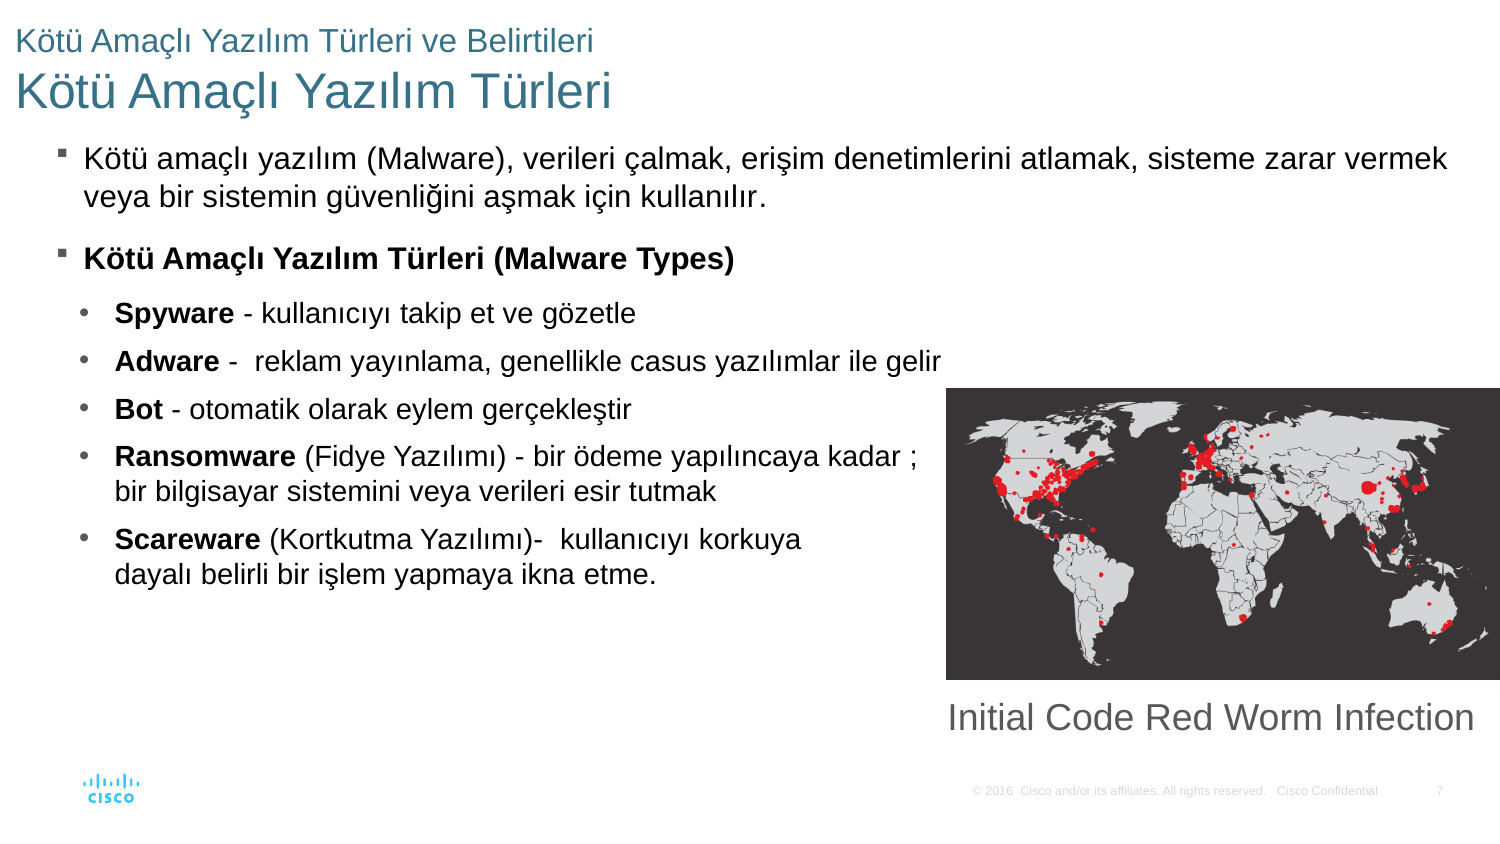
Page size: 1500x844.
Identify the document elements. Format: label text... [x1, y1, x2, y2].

picture [945, 388, 1500, 680]
list Kötü amaçlı yazılım (Malware), verileri çalmak, erişim denetimlerini atlamak, sisteme zarar vermek veya bir sistemin güvenliğini aşmak için kullanılır. Kötü Amaçlı Yazılım Türleri (Malware Types) Spyware - kullanıcıyı takip et ve gözetle Adware - reklam yayınlama, genellikle casus yazılımlar ile gelir Bot - otomatik olarak eylem gerçekleştir Ransomware (Fidye Yazılımı) - bir ödeme yapılıncaya kadar ; bir bilgisayar sistemini veya verileri esir tutmak Scareware (Kortkutma Yazılımı)- kullanıcıyı korkuya dayalı belirli bir işlem yapmaya ikna etme. [40, 131, 1494, 813]
title Kötü Amaçlı Yazılım Türleri ve Belirtileri Kötü Amaçlı Yazılım Türleri [0, 6, 1500, 131]
text_box Initial Code Red Worm Infection [932, 685, 1500, 746]
